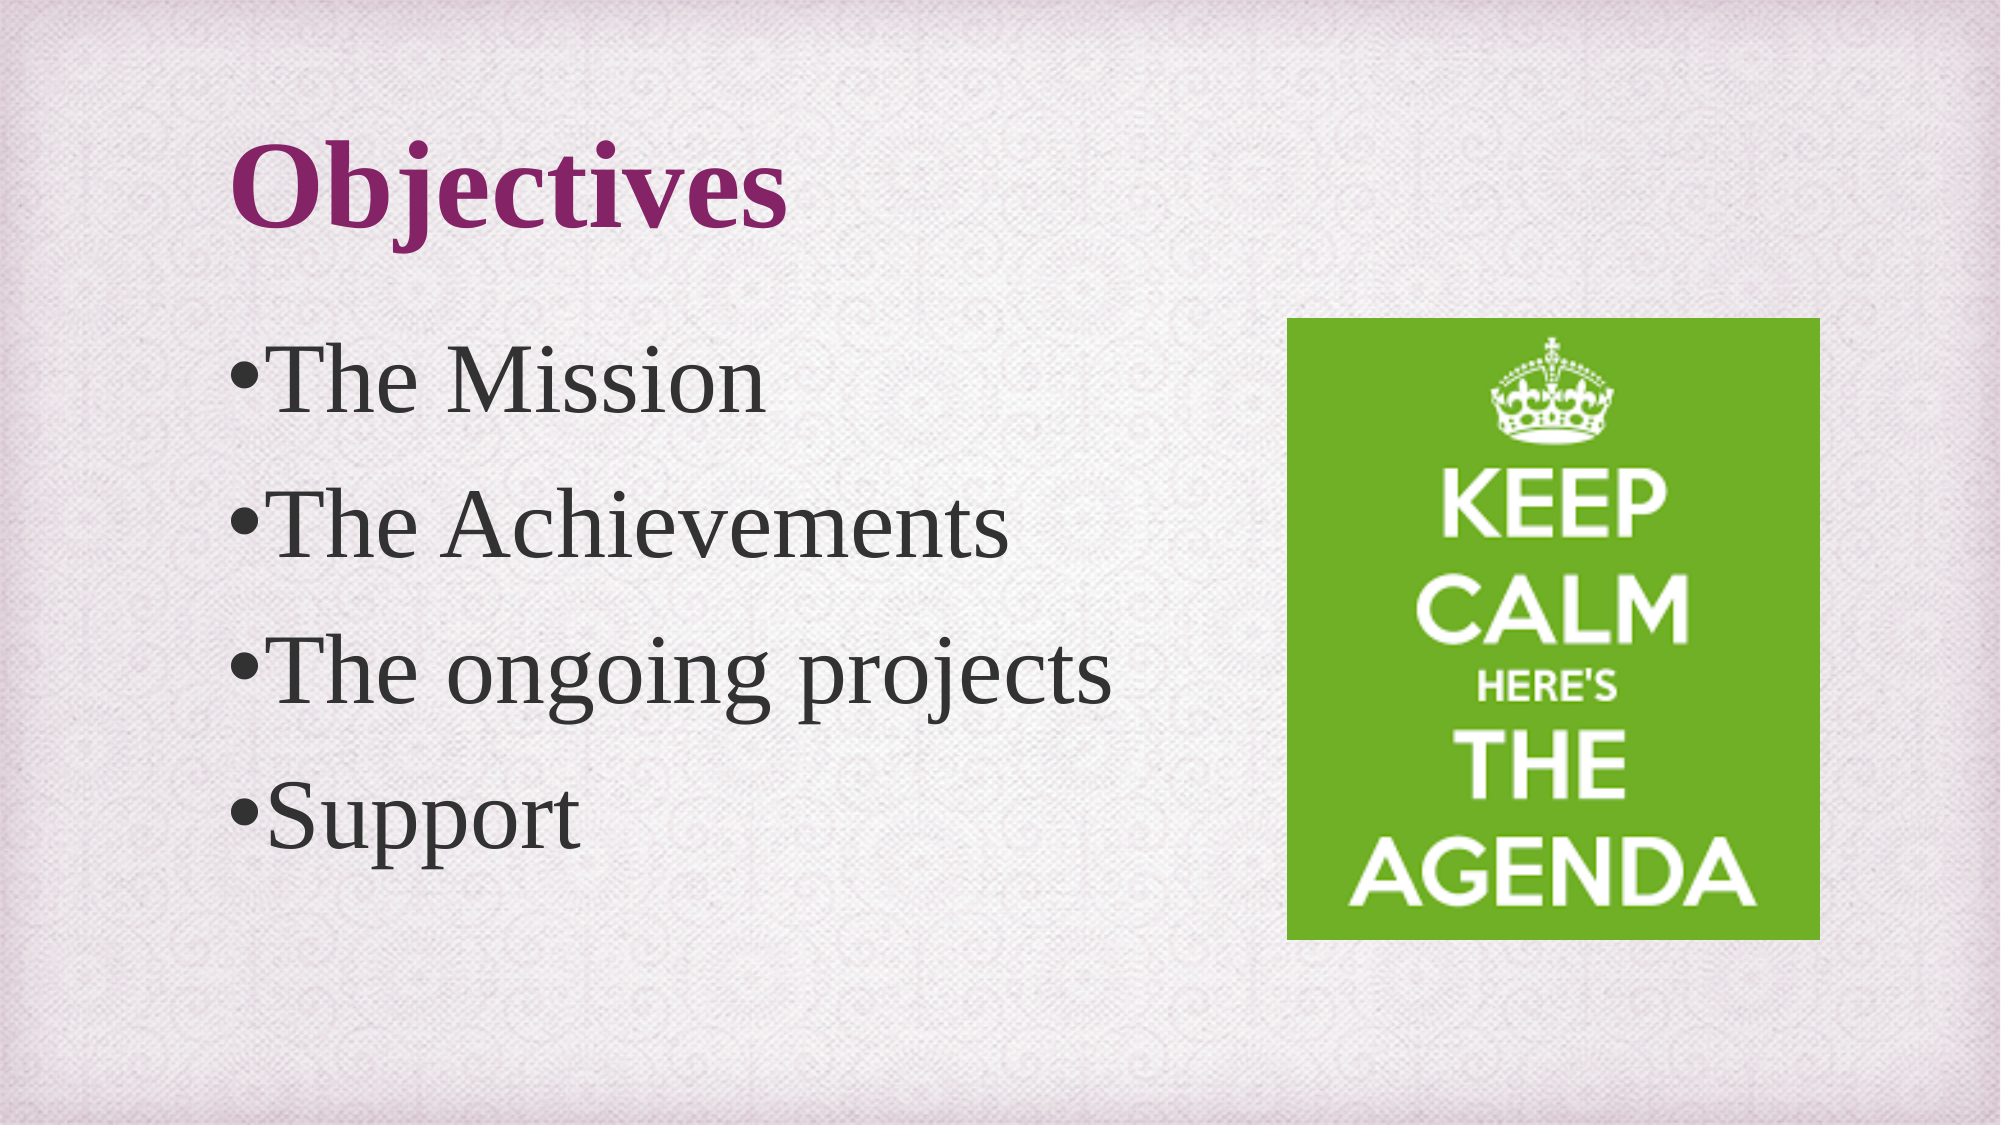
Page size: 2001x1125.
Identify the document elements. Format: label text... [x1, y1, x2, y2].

title Objectives [212, 59, 1788, 263]
picture [0, 0, 2001, 1125]
list The Mission The Achievements The ongoing projects Support [212, 318, 1153, 1013]
